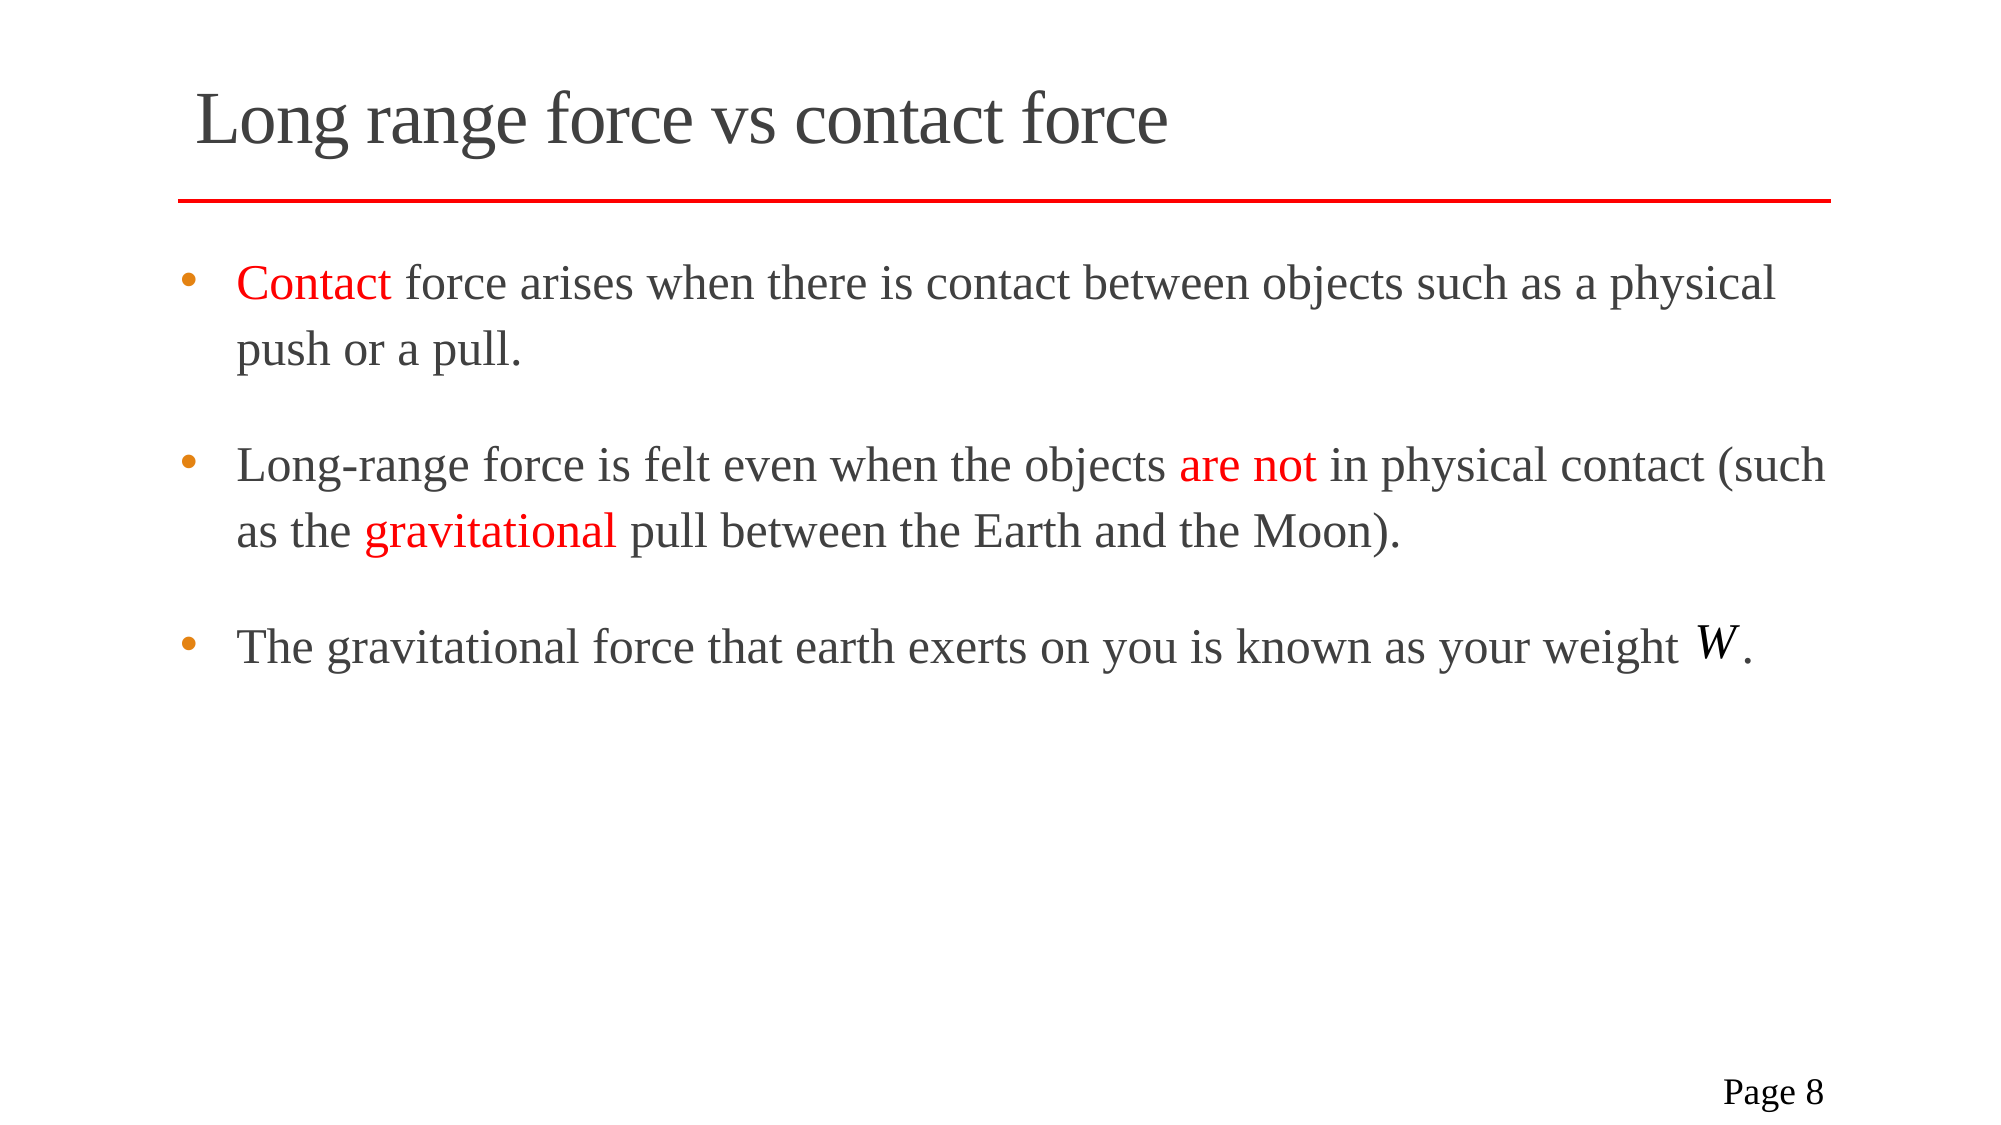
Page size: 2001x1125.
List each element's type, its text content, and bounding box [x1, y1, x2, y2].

list Contact force arises when there is contact between objects such as a physical push or a pull. Long-range force is felt even when the objects are not in physical contact (such as the gravitational pull between the Earth and the Moon). The gravitational force that earth exerts on you is known as your weight . [180, 236, 1834, 1004]
slide_number Page 8 [1624, 1059, 1840, 1120]
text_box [1695, 604, 1747, 666]
title Long range force vs contact force [180, 47, 1830, 195]
